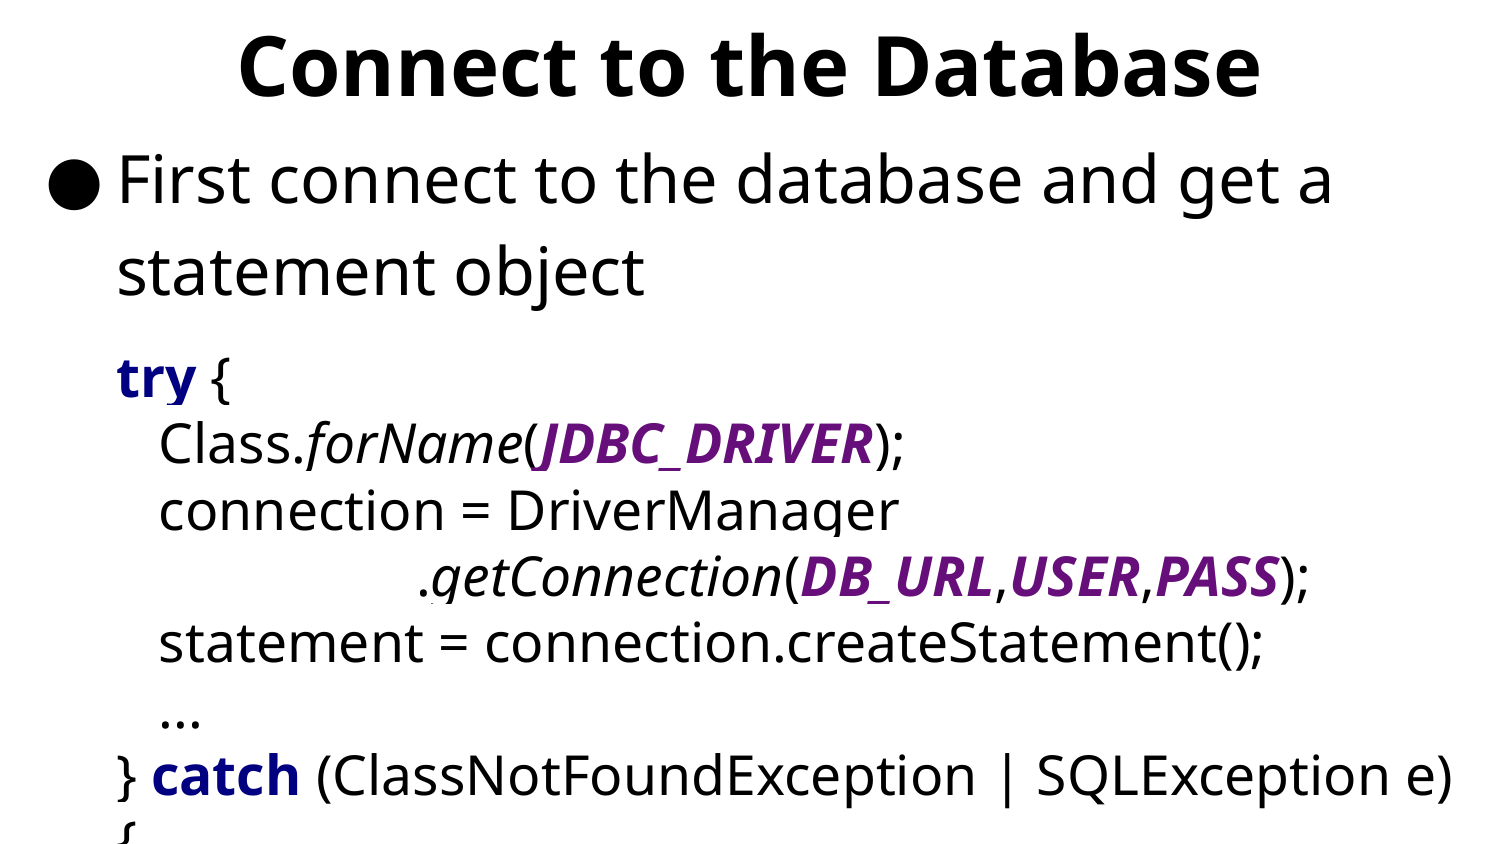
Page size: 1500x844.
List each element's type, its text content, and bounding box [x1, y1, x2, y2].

title Connect to the Database [0, 0, 1500, 111]
list First connect to the database and get a statement object try { Class.forName(JDBC_DRIVER); connection = DriverManager .getConnection(DB_URL,USER,PASS); statement = connection.createStatement(); ... } catch (ClassNotFoundException | SQLException e) { e.printStackTrace(); } [26, 111, 1500, 844]
